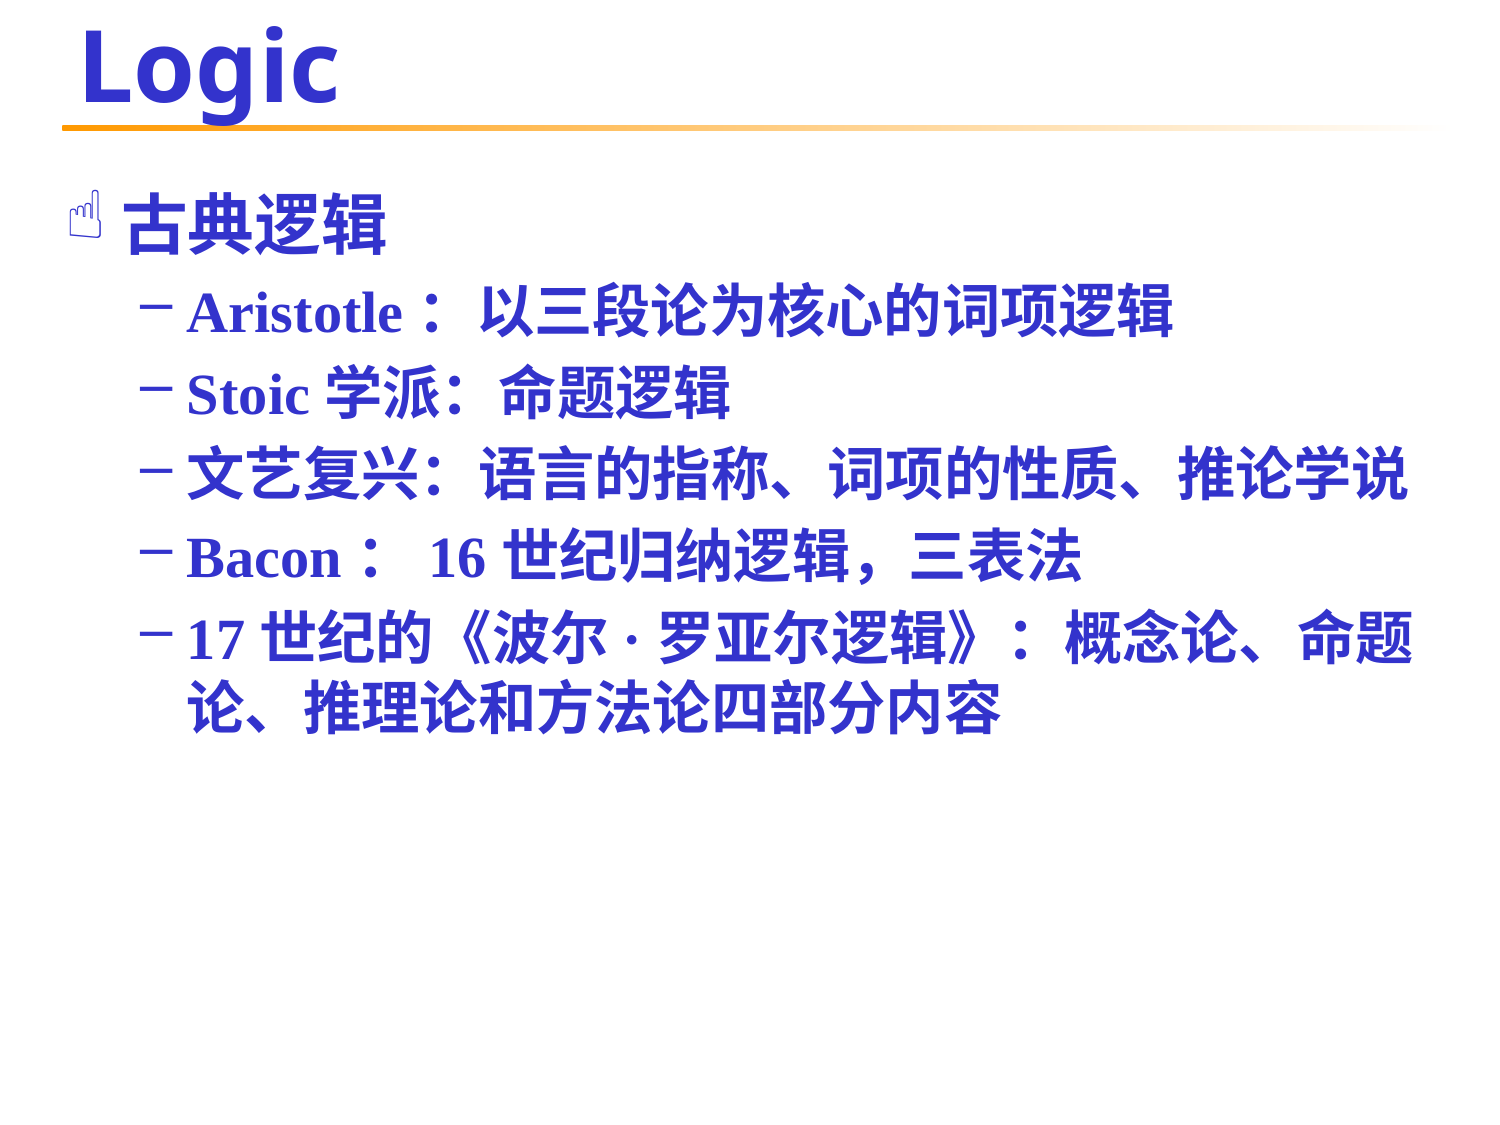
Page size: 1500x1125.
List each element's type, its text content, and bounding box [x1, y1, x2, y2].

title Logic [62, 0, 1500, 125]
list 古典逻辑 Aristotle：以三段论为核心的词项逻辑 Stoic学派：命题逻辑 文艺复兴：语言的指称、词项的性质、推论学说 Bacon：16世纪归纳逻辑，三表法 17世纪的《波尔·罗亚尔逻辑》：概念论、命题论、推理论和方法论四部分内容 [50, 174, 1450, 1088]
